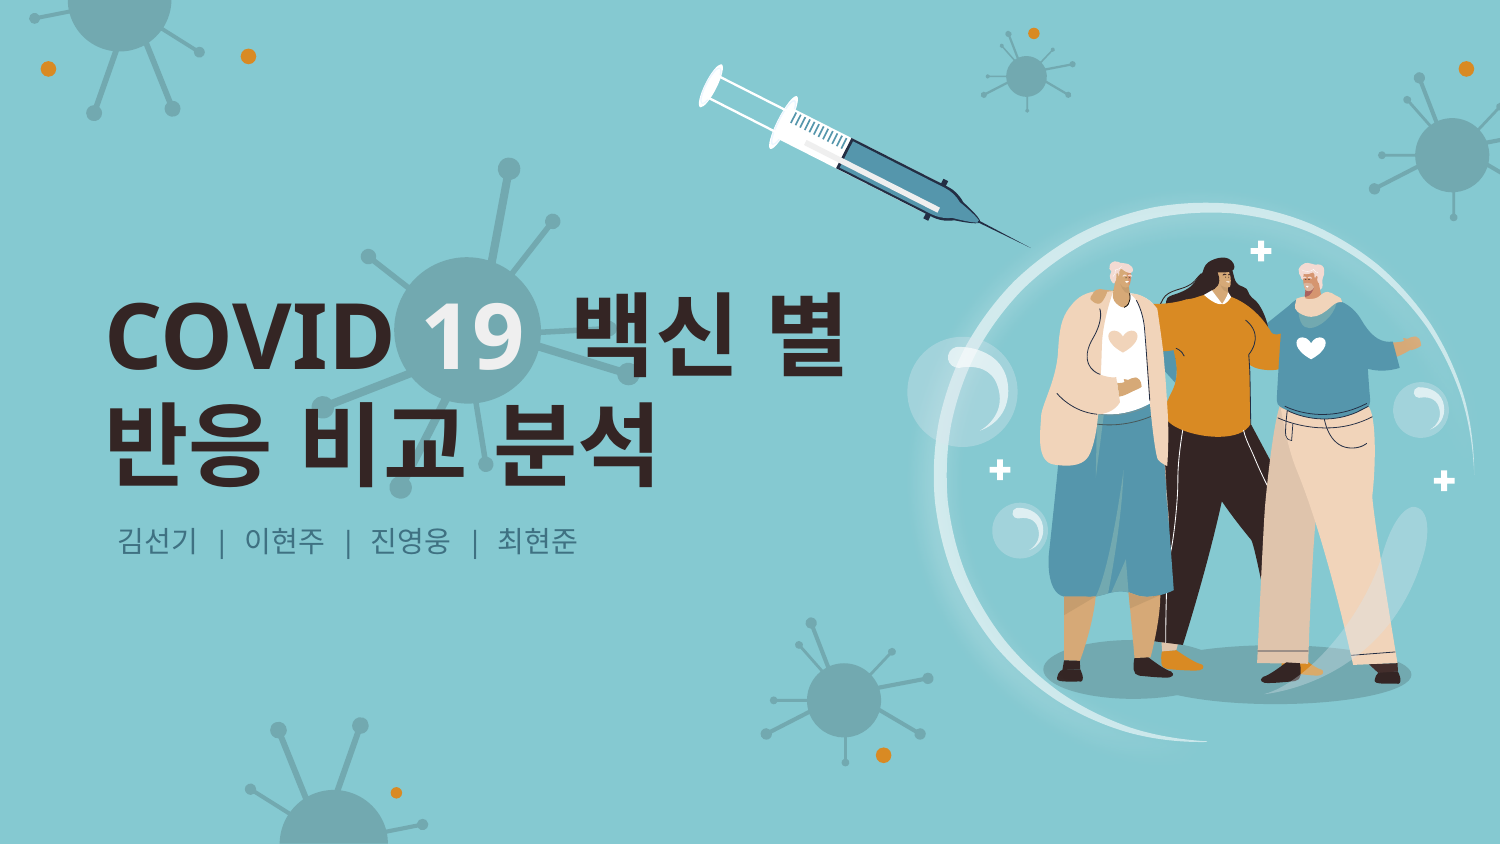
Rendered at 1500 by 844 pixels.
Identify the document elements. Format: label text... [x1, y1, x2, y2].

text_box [696, 63, 1475, 743]
text_box [490, 157, 521, 249]
text_box [527, 213, 561, 249]
title COVID 19 백신 별 반응 비교 분석 [89, 249, 691, 514]
subtitle 김선기 | 이현주 | 진영웅 | 최현준 [102, 508, 691, 593]
